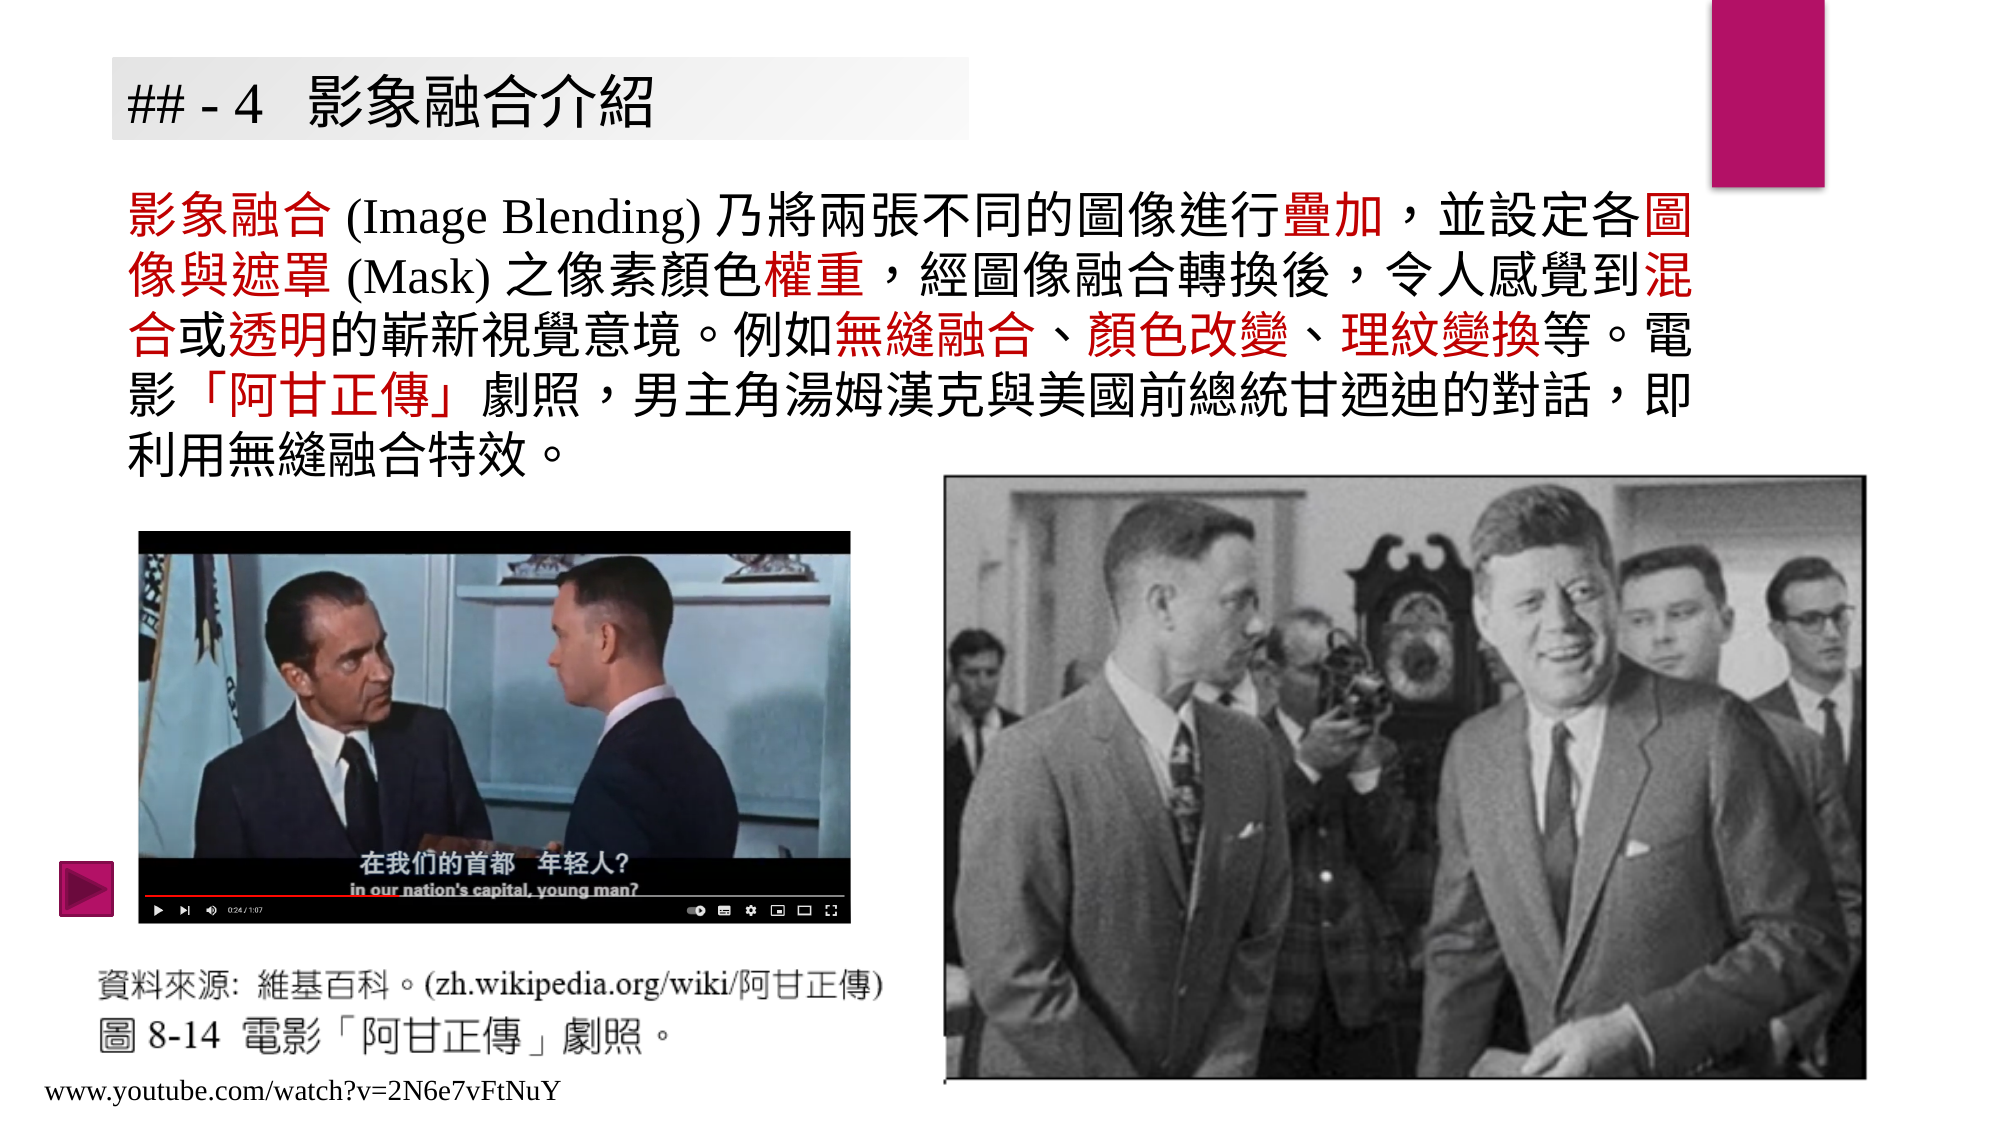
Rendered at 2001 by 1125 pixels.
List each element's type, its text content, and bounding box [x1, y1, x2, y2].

text_box ## - 4 影象融合介紹 [112, 57, 969, 140]
text_box www.youtube.com/watch?v=2N6e7vFtNuY [29, 1063, 578, 1114]
picture [88, 437, 1893, 1095]
picture [137, 531, 851, 924]
text_box 影象融合(Image Blending)乃將兩張不同的圖像進行疊加，並設定各圖像與遮罩(Mask)之像素顏色權重，經圖像融合轉換後，令人感覺到混合或透明的嶄新視覺意境。例如無縫融合、顏色改變、理紋變換等。電影「阿甘正傳」劇照，男主角湯姆漢克與美國前總統甘迺迪的對話，即利用無縫融合特效。 [112, 176, 1708, 492]
text_box [59, 861, 114, 917]
